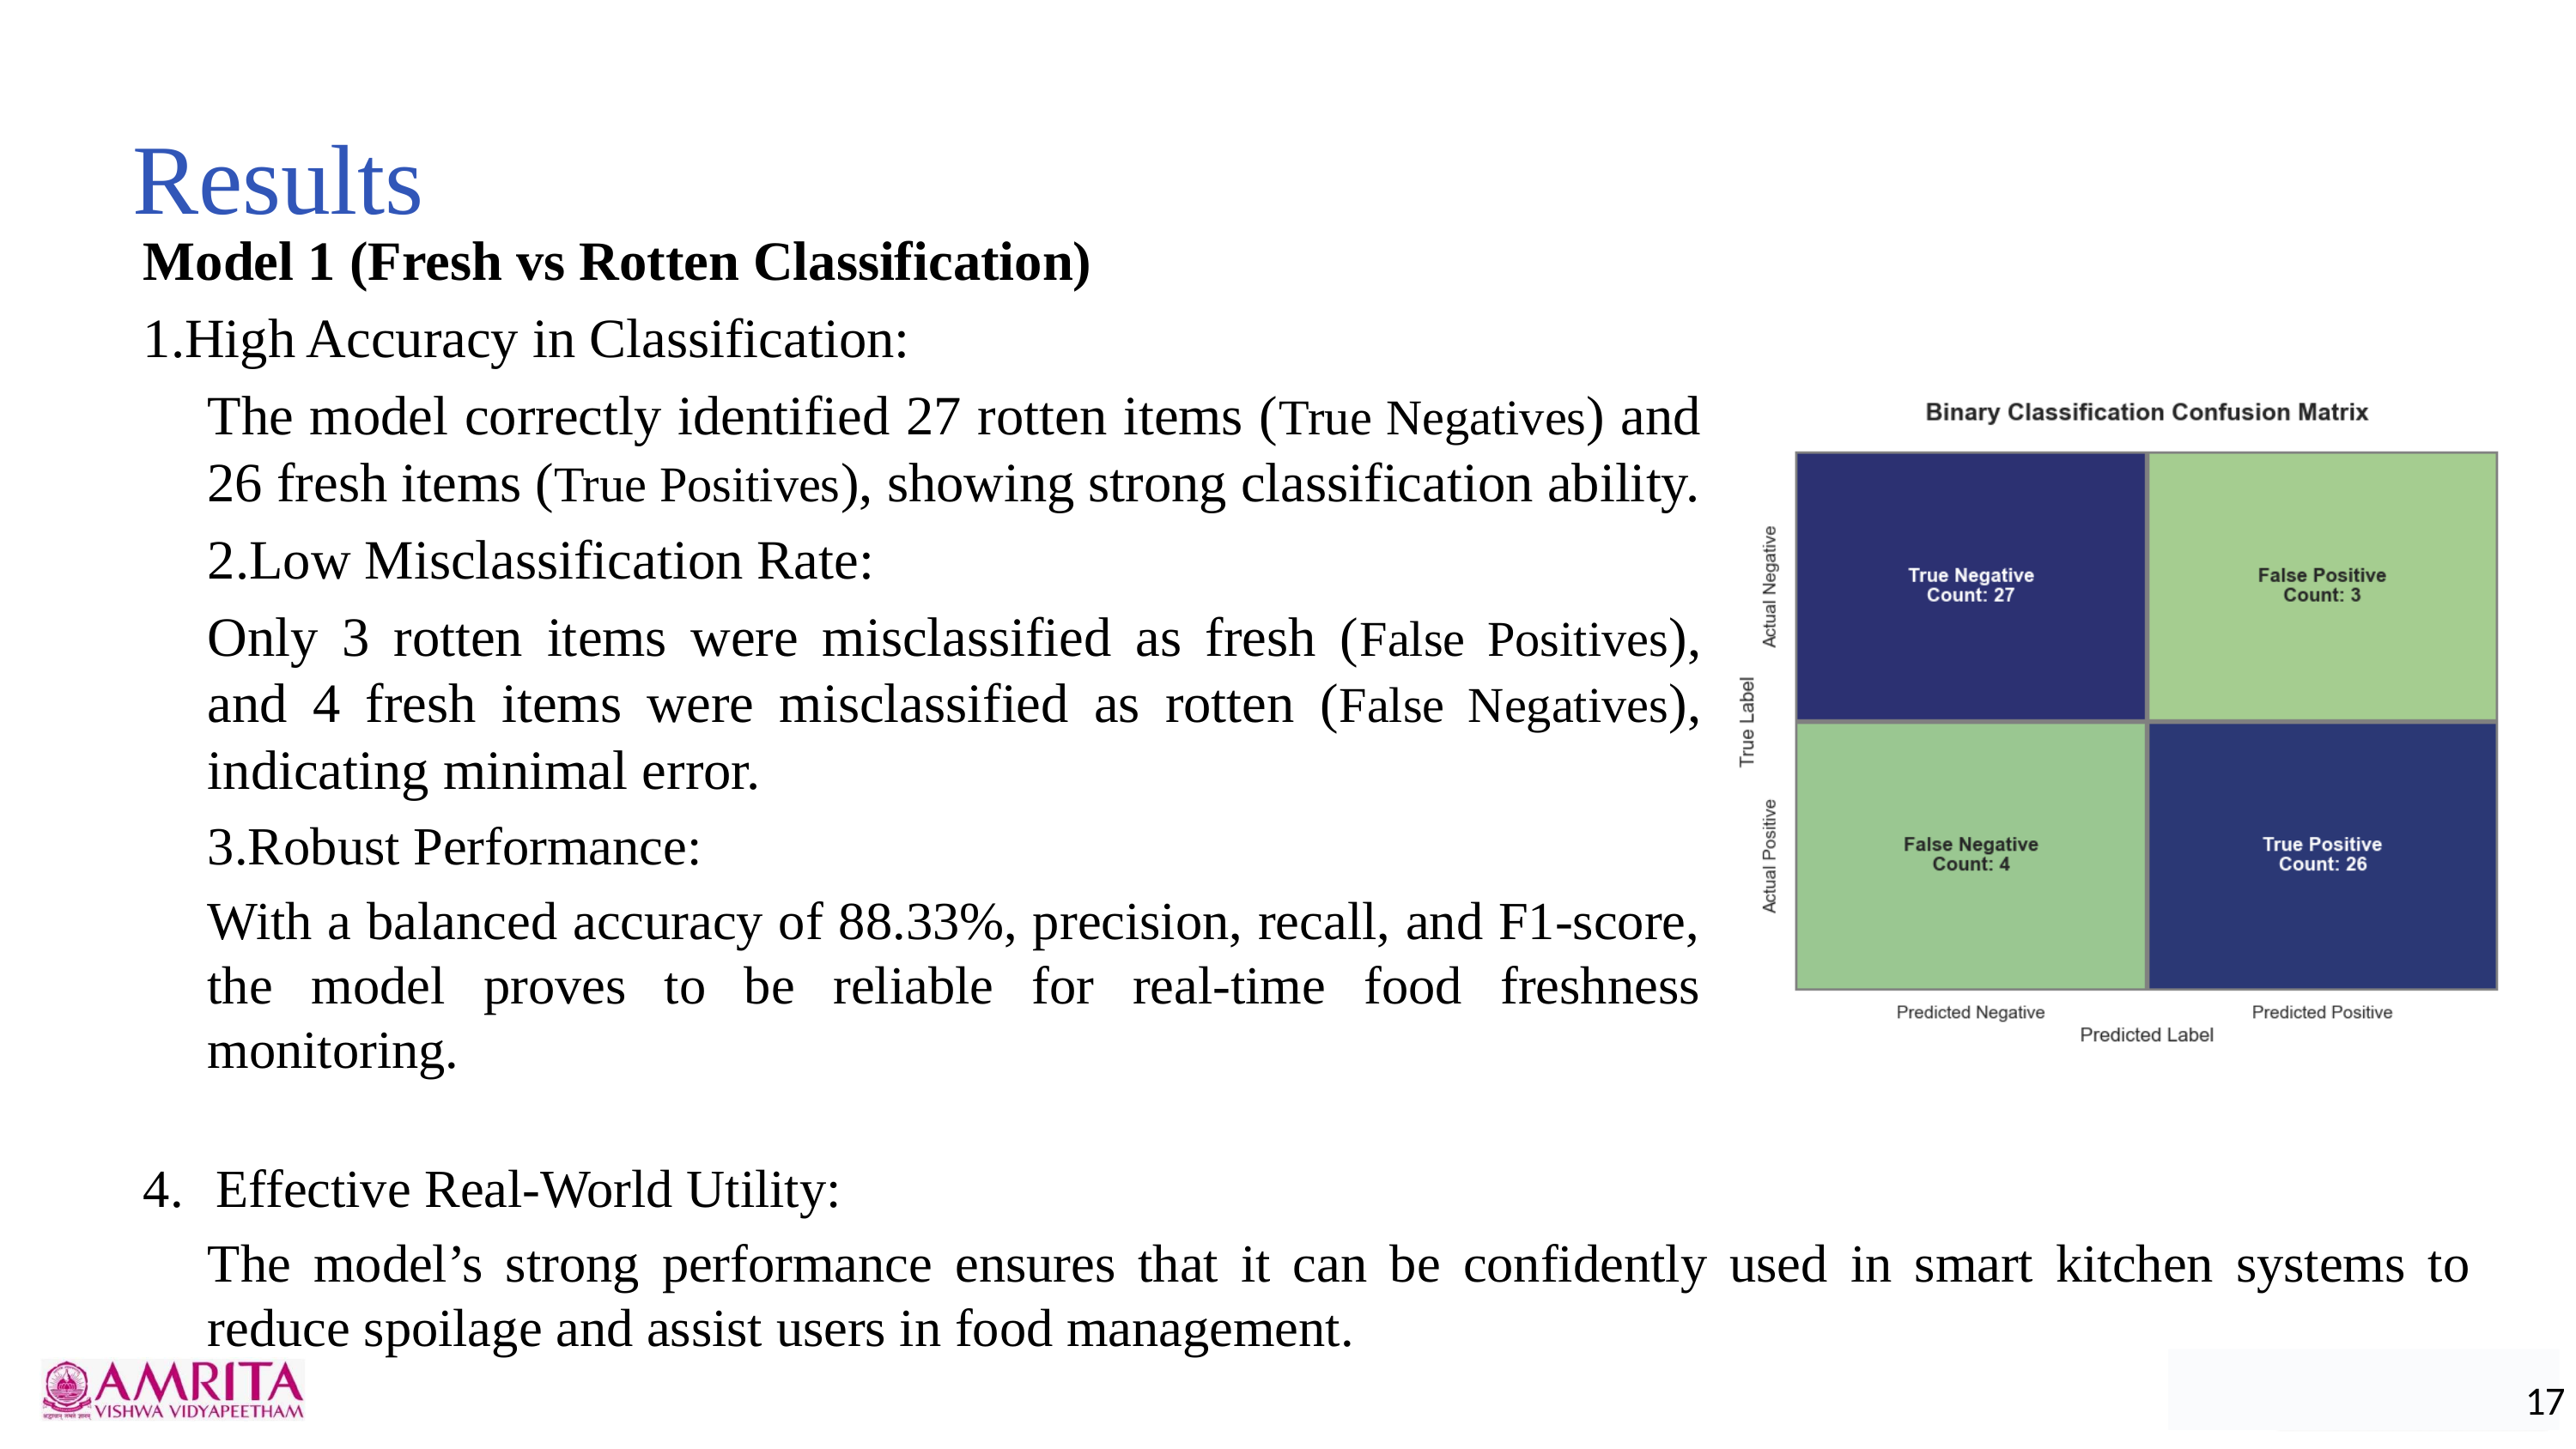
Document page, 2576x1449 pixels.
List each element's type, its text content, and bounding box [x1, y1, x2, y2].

text_box 17 [2523, 1383, 2568, 1423]
picture [39, 1357, 306, 1422]
text_box Effective Real-World Utility: The model’s strong performance ensures that it can be confidently used in smart kitchen systems to reduce spoilage and assist users in food management. [131, 1147, 2485, 1364]
picture [1715, 378, 2524, 1071]
text_box Model 1 (Fresh vs Rotten Classification) High Accuracy in Classification: The model correctly identified 27 rotten items (True Negatives) and 26 fresh items (True Positives), showing strong classification ability. Low Misclassification Rate: Only 3 rotten items were misclassified as fresh (False Positives), and 4 fresh items were misclassified as rotten (False Negatives), indicating minimal error. Robust Performance: With a balanced accuracy of 88.33%, precision, recall, and F1-score, the model proves to be reliable for real-time food freshness monitoring. [131, 234, 1714, 1086]
text_box Results [91, 48, 2485, 234]
